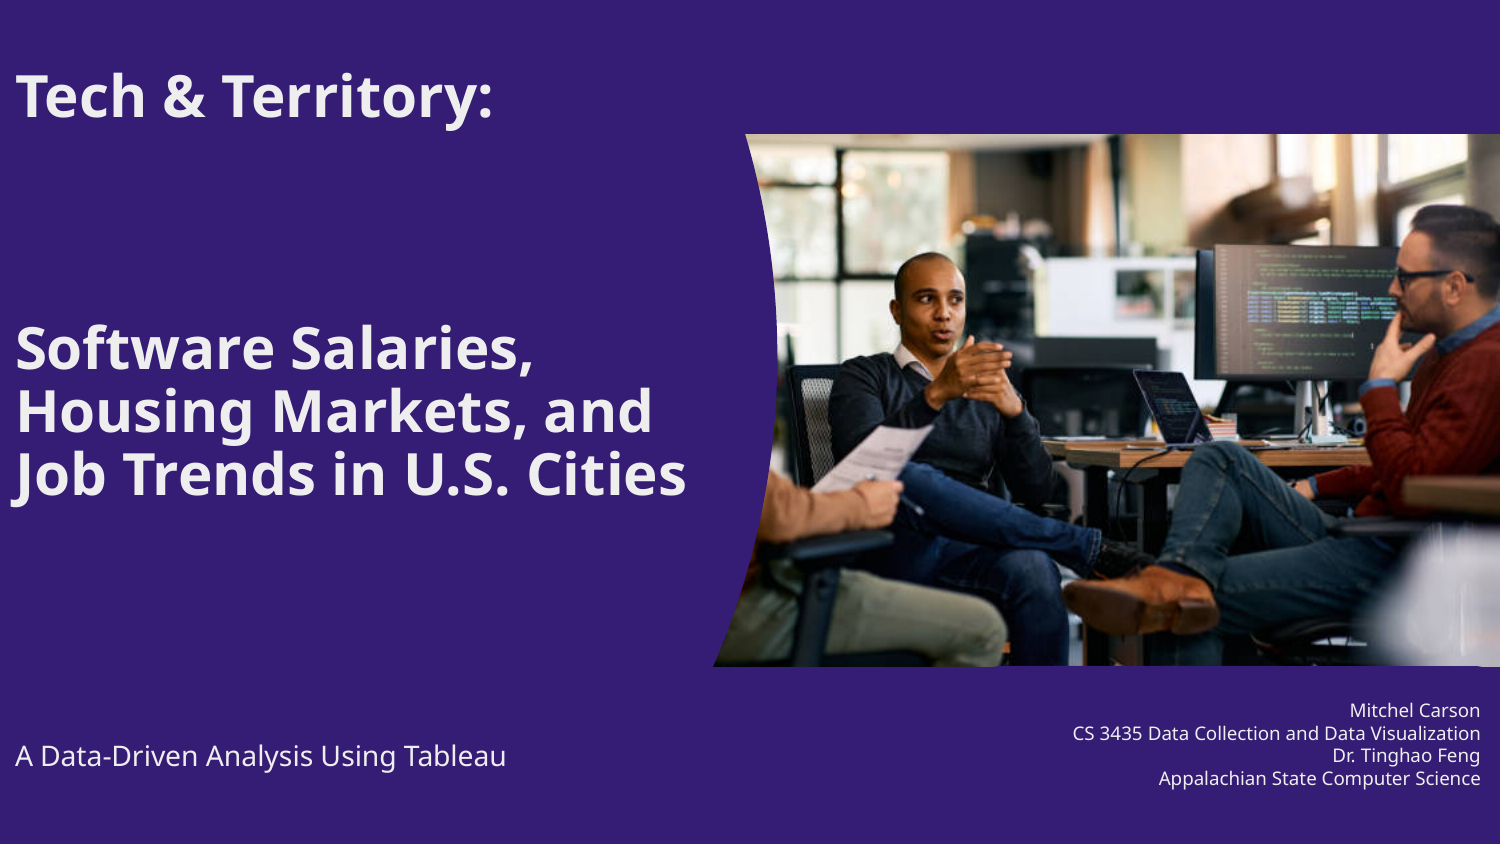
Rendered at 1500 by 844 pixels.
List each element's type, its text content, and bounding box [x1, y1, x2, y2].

subtitle A Data-Driven Analysis Using Tableau [0, 723, 634, 788]
picture [683, 133, 1500, 667]
text_box [0, 667, 710, 844]
text_box Mitchel Carson CS 3435 Data Collection and Data Visualization Dr. Tinghao Feng Appalachian State Computer Science [971, 675, 1500, 844]
title Tech & Territory: Software Salaries, Housing Markets, and Job Trends in U.S. Cities [0, 0, 776, 667]
